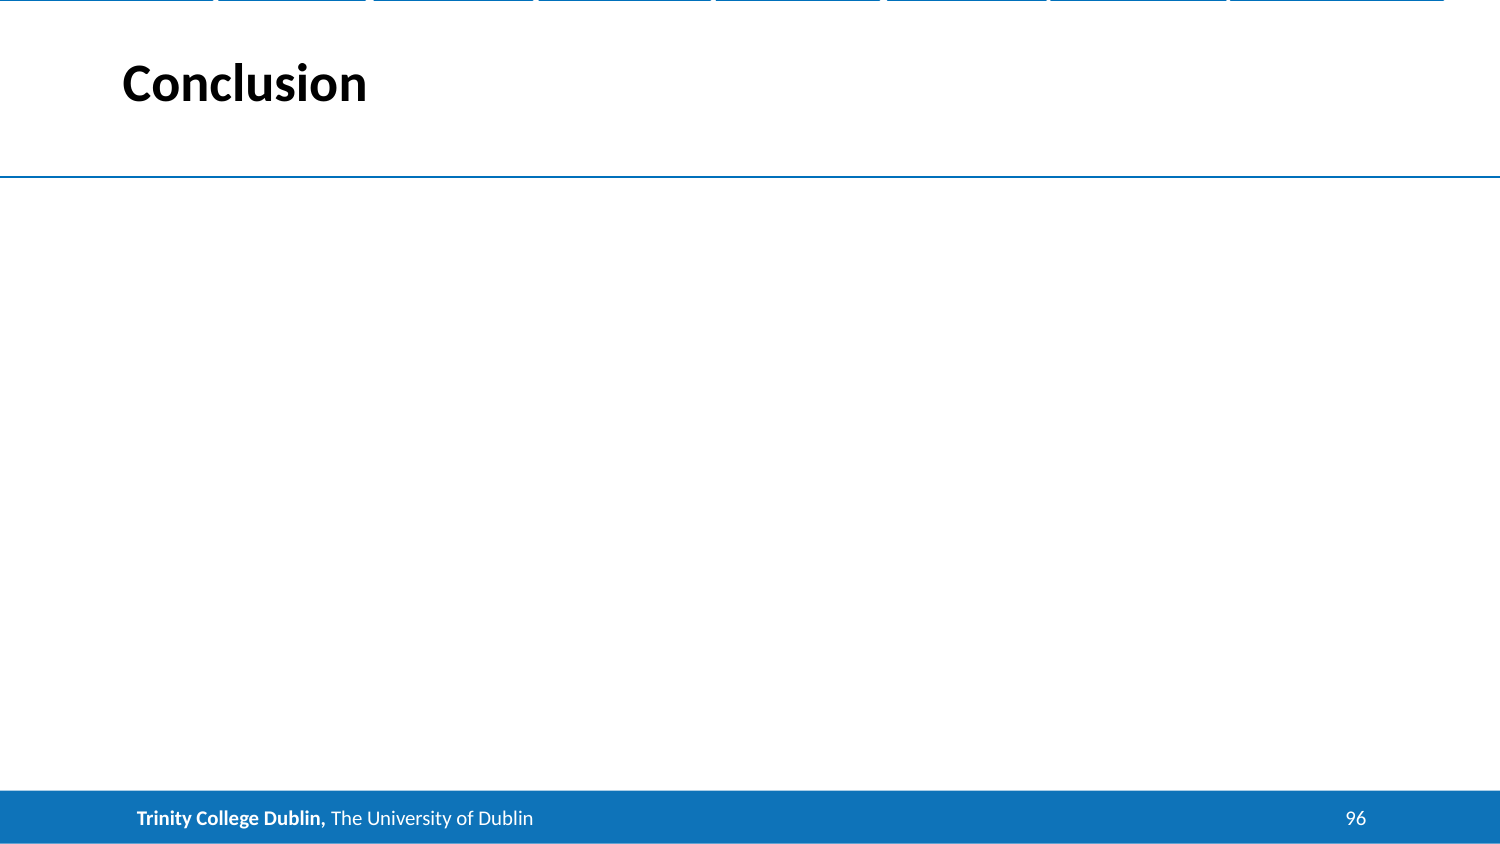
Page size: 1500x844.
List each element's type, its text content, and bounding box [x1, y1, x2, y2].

title Conclusion [122, 43, 1366, 113]
